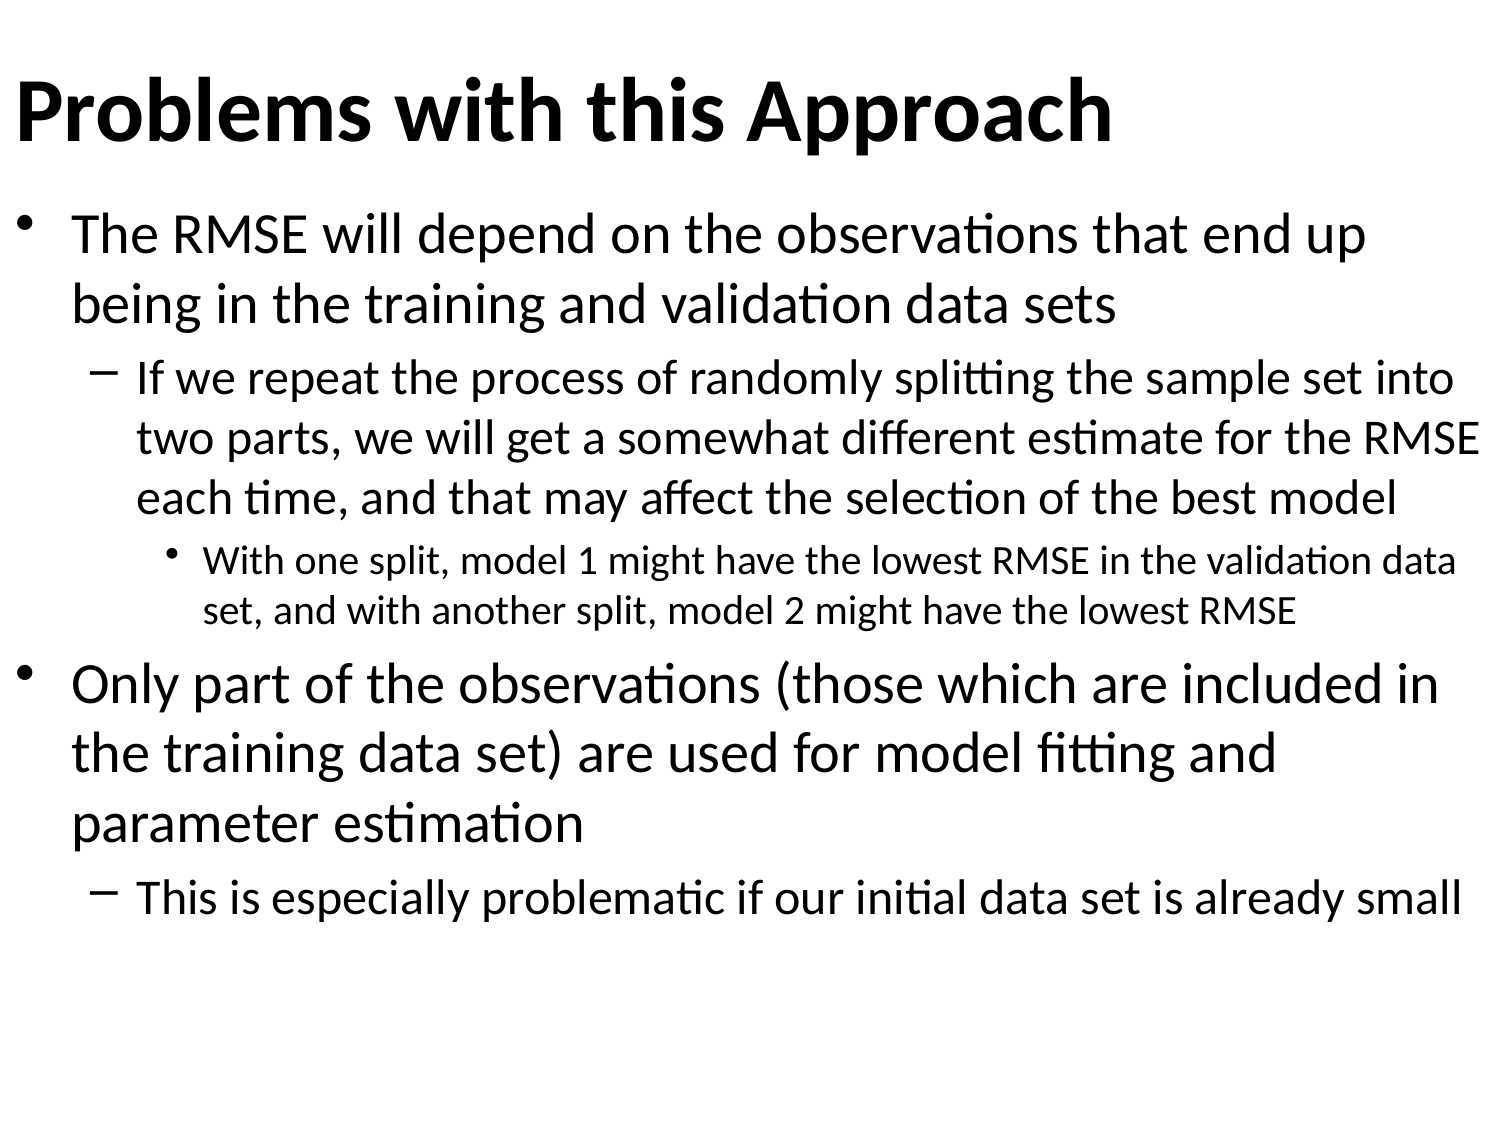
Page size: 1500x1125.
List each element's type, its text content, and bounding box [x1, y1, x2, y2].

title Problems with this Approach [0, 49, 1500, 160]
list The RMSE will depend on the observations that end up being in the training and validation data sets If we repeat the process of randomly splitting the sample set into two parts, we will get a somewhat different estimate for the RMSE each time, and that may affect the selection of the best model With one split, model 1 might have the lowest RMSE in the validation data set, and with another split, model 2 might have the lowest RMSE Only part of the observations (those which are included in the training data set) are used for model fitting and parameter estimation This is especially problematic if our initial data set is already small [0, 187, 1500, 1125]
